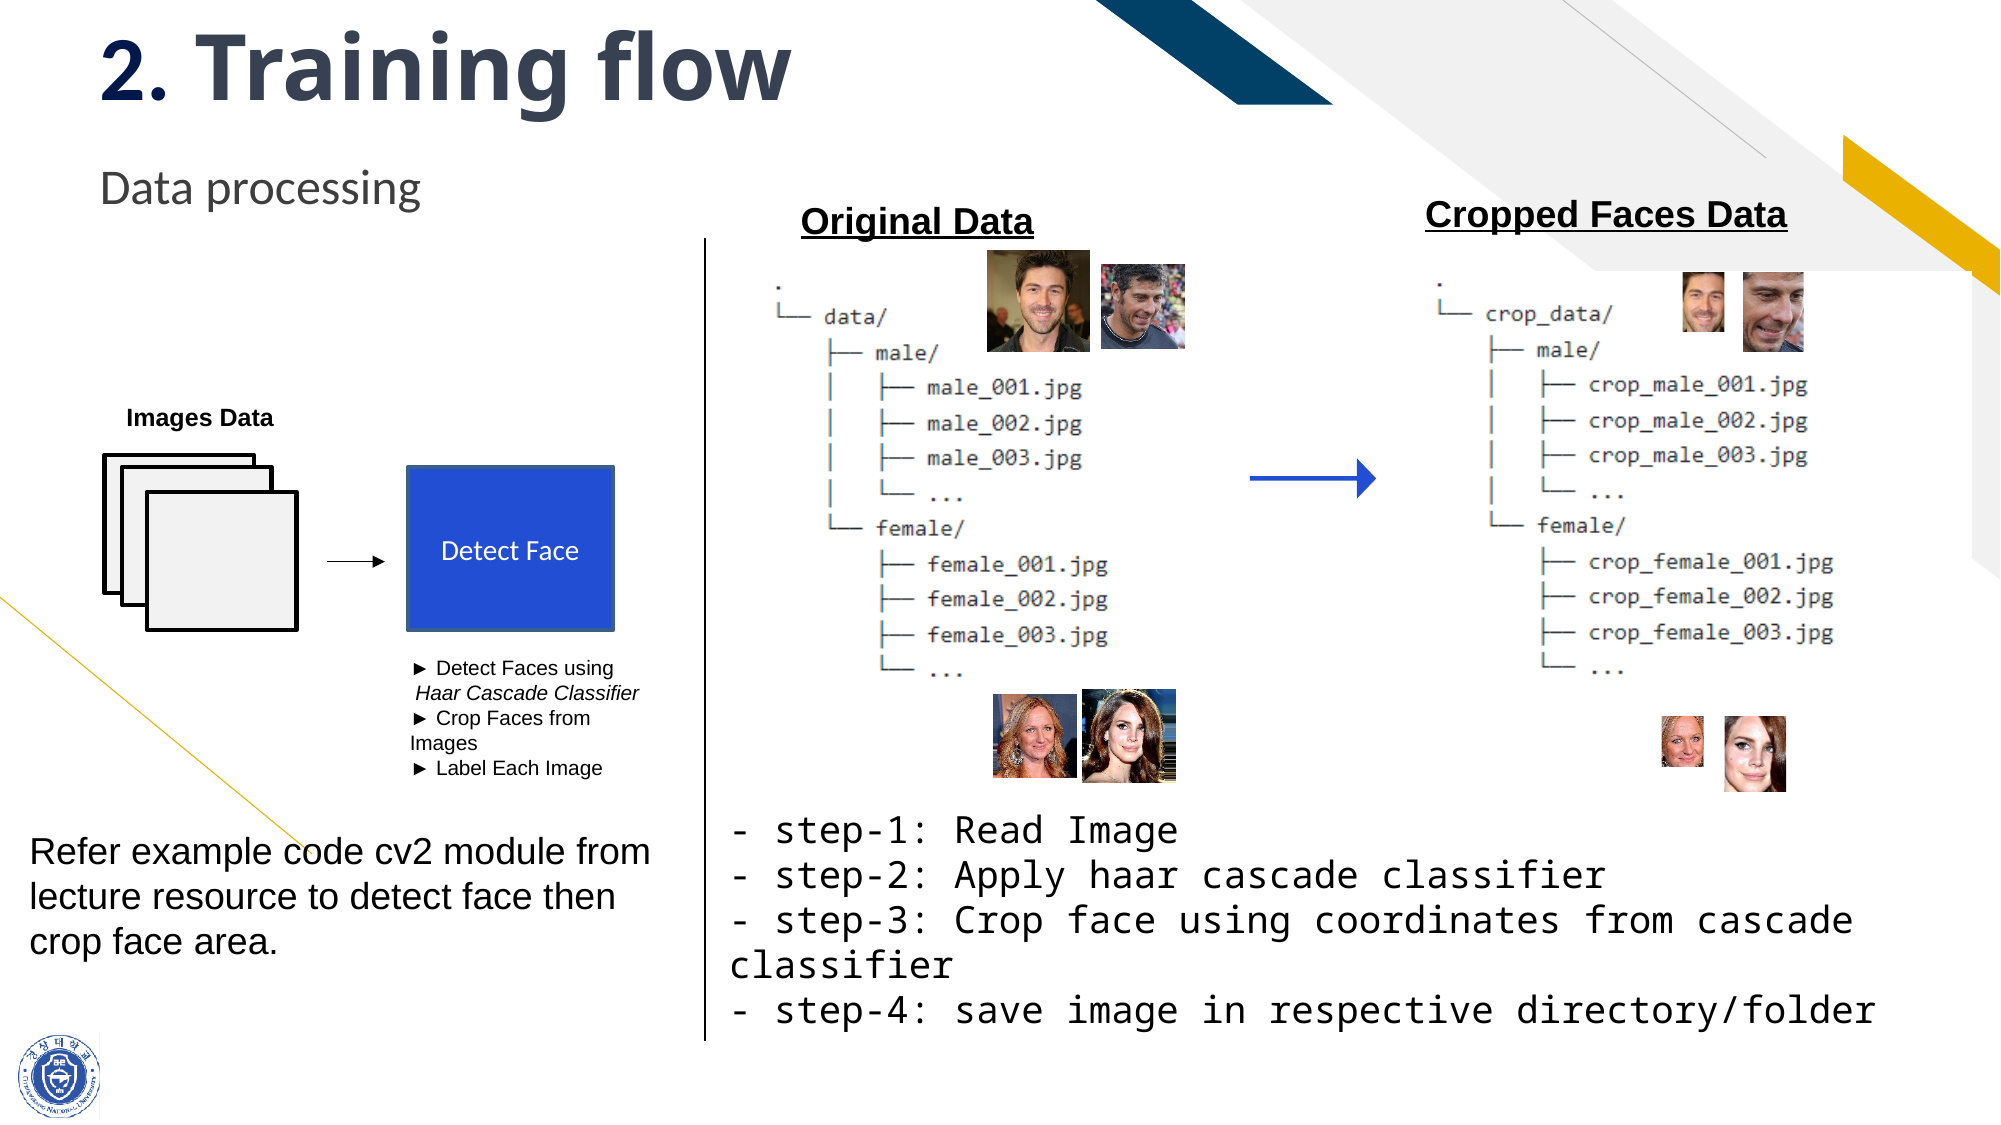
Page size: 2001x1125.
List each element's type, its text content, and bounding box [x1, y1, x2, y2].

text_box - step-1: Read Image - step-2: Apply haar cascade classifier - step-3: Crop face using coordinates from cascade classifier - step-4: save image in respective directory/folder [714, 798, 2000, 1038]
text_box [751, 189, 1278, 713]
title 2. Training flow [99, 8, 2000, 120]
text_box Refer example code cv2 module from lecture resource to detect face then crop face area. [14, 819, 672, 970]
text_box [104, 454, 297, 631]
text_box Detect Face [406, 465, 615, 632]
text_box Images Data [111, 393, 303, 439]
picture [16, 1032, 100, 1121]
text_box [1420, 182, 1972, 726]
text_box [1661, 271, 1805, 792]
list Data processing [99, 154, 970, 215]
text_box ► Detect Faces using Haar Cascade Classifier ► Crop Faces from Images ► Label Each Image [394, 647, 672, 788]
text_box [1283, 456, 1379, 501]
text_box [987, 249, 1185, 784]
